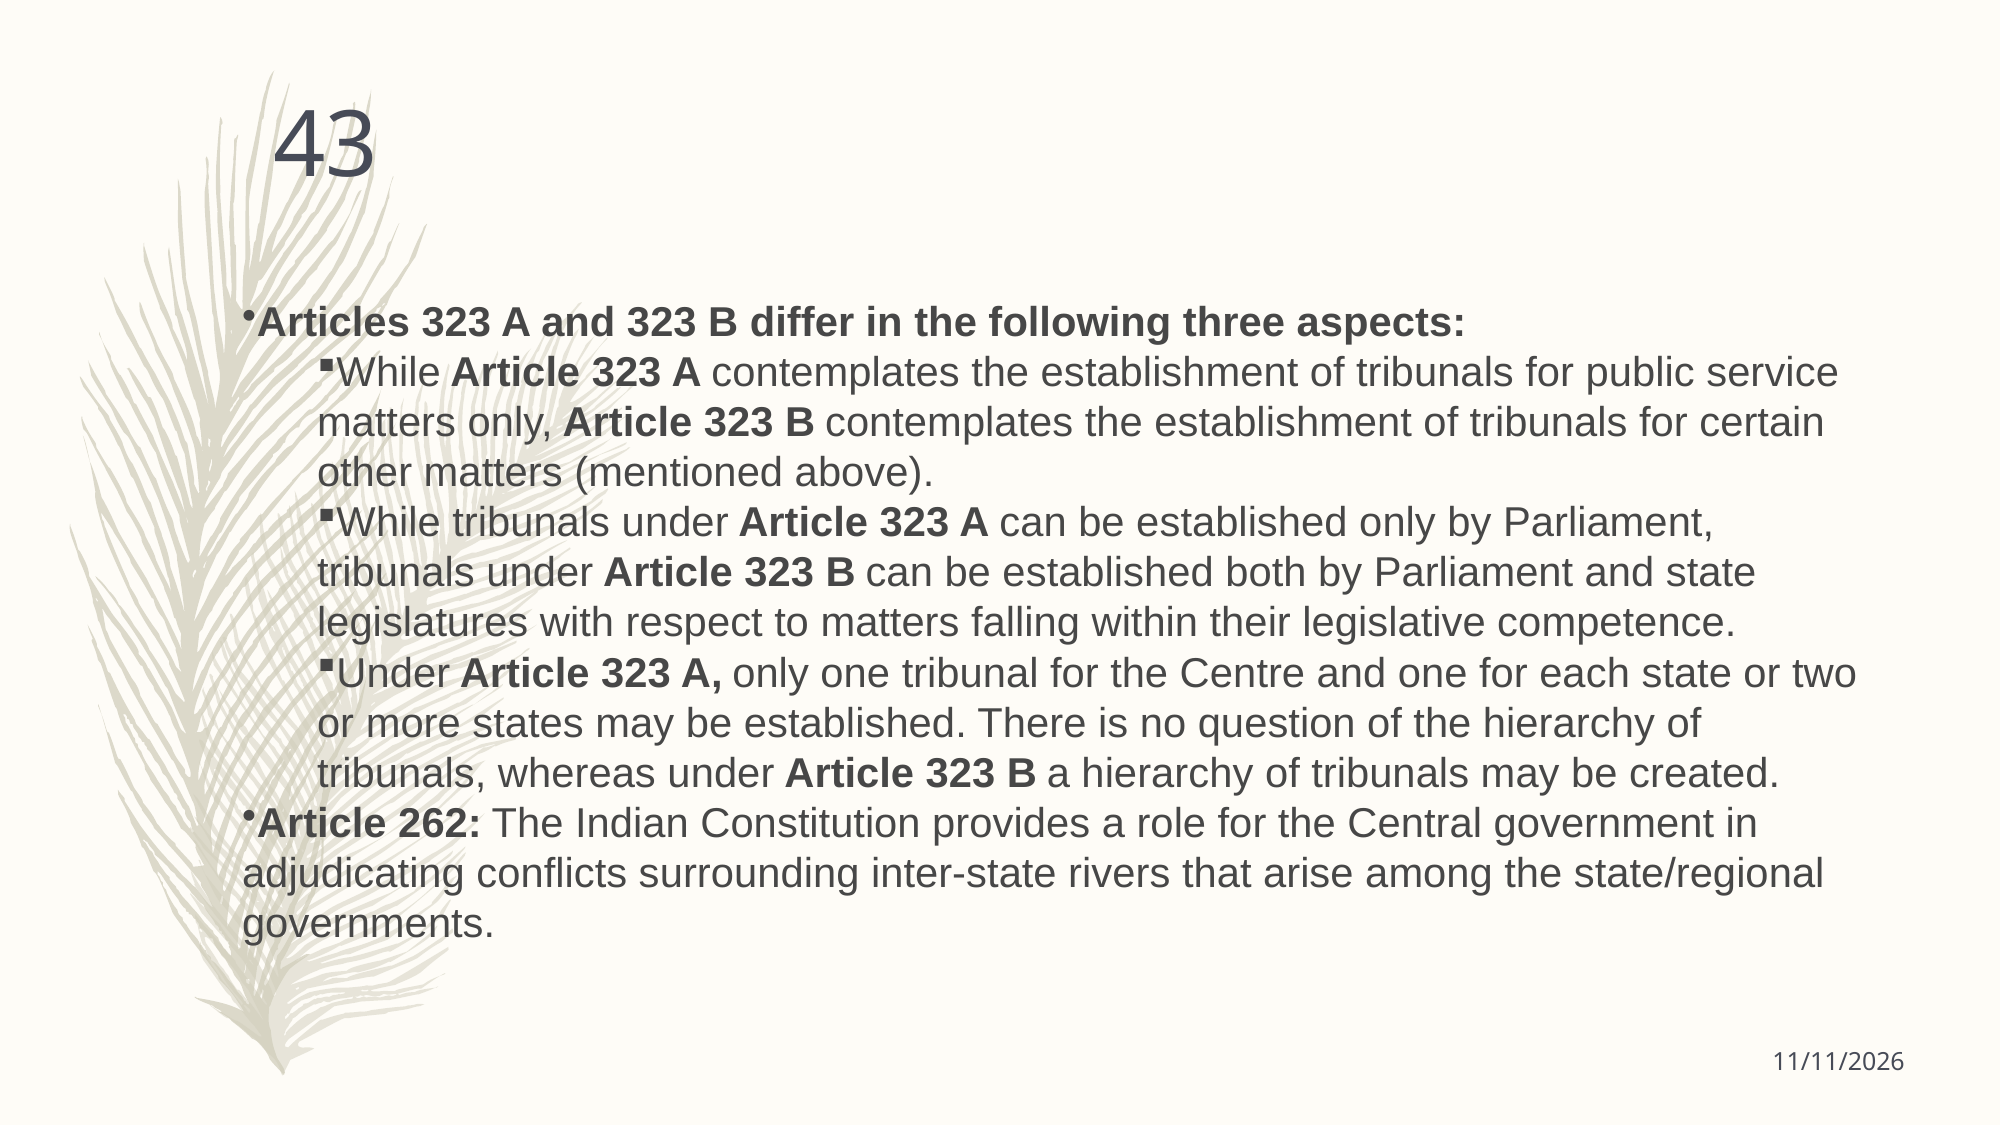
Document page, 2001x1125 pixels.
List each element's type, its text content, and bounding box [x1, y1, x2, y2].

text_box Articles 323 A and 323 B differ in the following three aspects: While Article 323 A contemplates the establishment of tribunals for public service matters only, Article 323 B contemplates the establishment of tribunals for certain other matters (mentioned above). While tribunals under Article 323 A can be established only by Parliament, tribunals under Article 323 B can be established both by Parliament and state legislatures with respect to matters falling within their legislative competence. Under Article 323 A, only one tribunal for the Centre and one for each state or two or more states may be established. There is no question of the hierarchy of tribunals, whereas under Article 323 B a hierarchy of tribunals may be created. Article 262: The Indian Constitution provides a role for the Central government in adjudicating conflicts surrounding inter-state rivers that arise among the state/regional governments. [227, 287, 1882, 953]
slide_number 43 [84, 118, 394, 218]
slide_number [1470, 1032, 1920, 1093]
